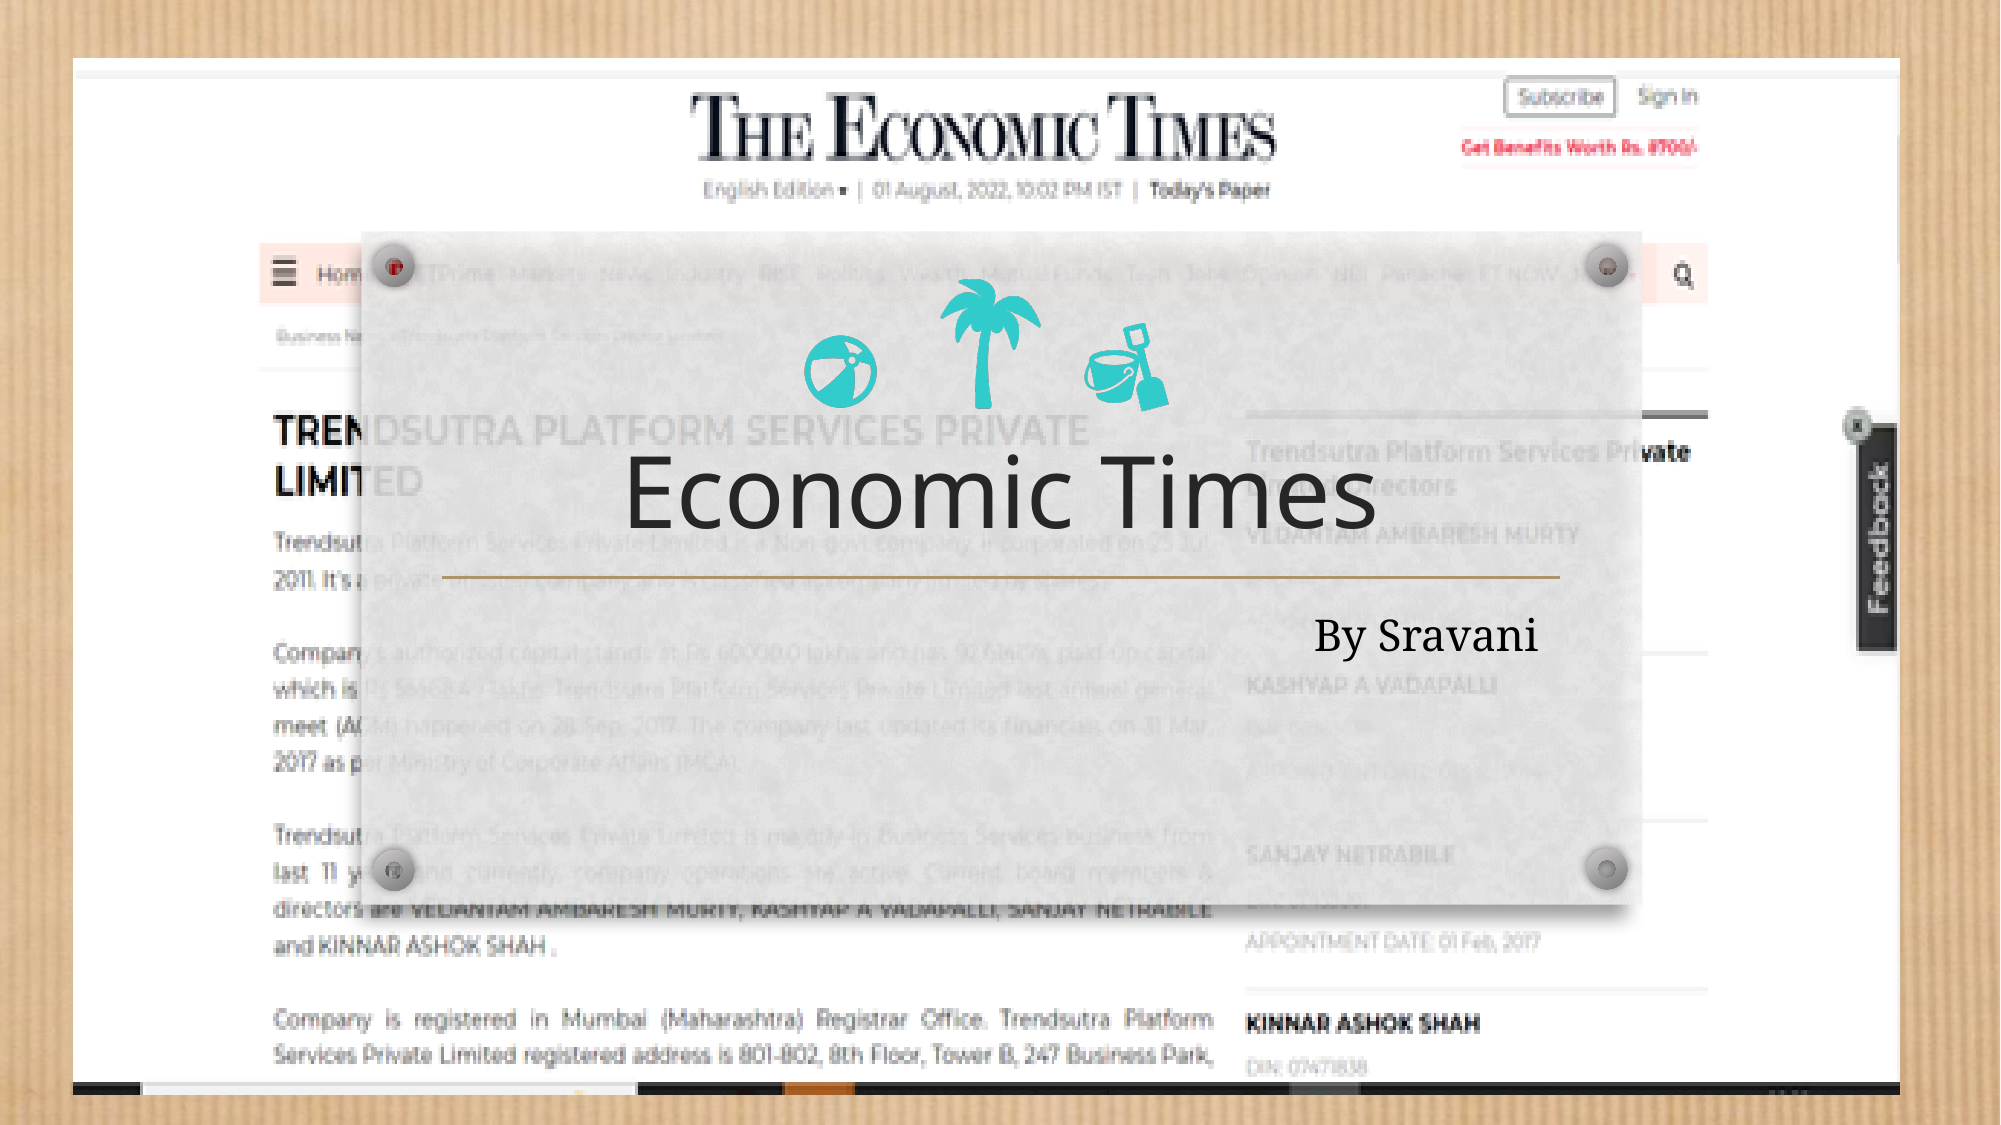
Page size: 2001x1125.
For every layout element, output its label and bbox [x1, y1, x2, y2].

text_box [361, 231, 1643, 905]
picture [0, 0, 2001, 1125]
